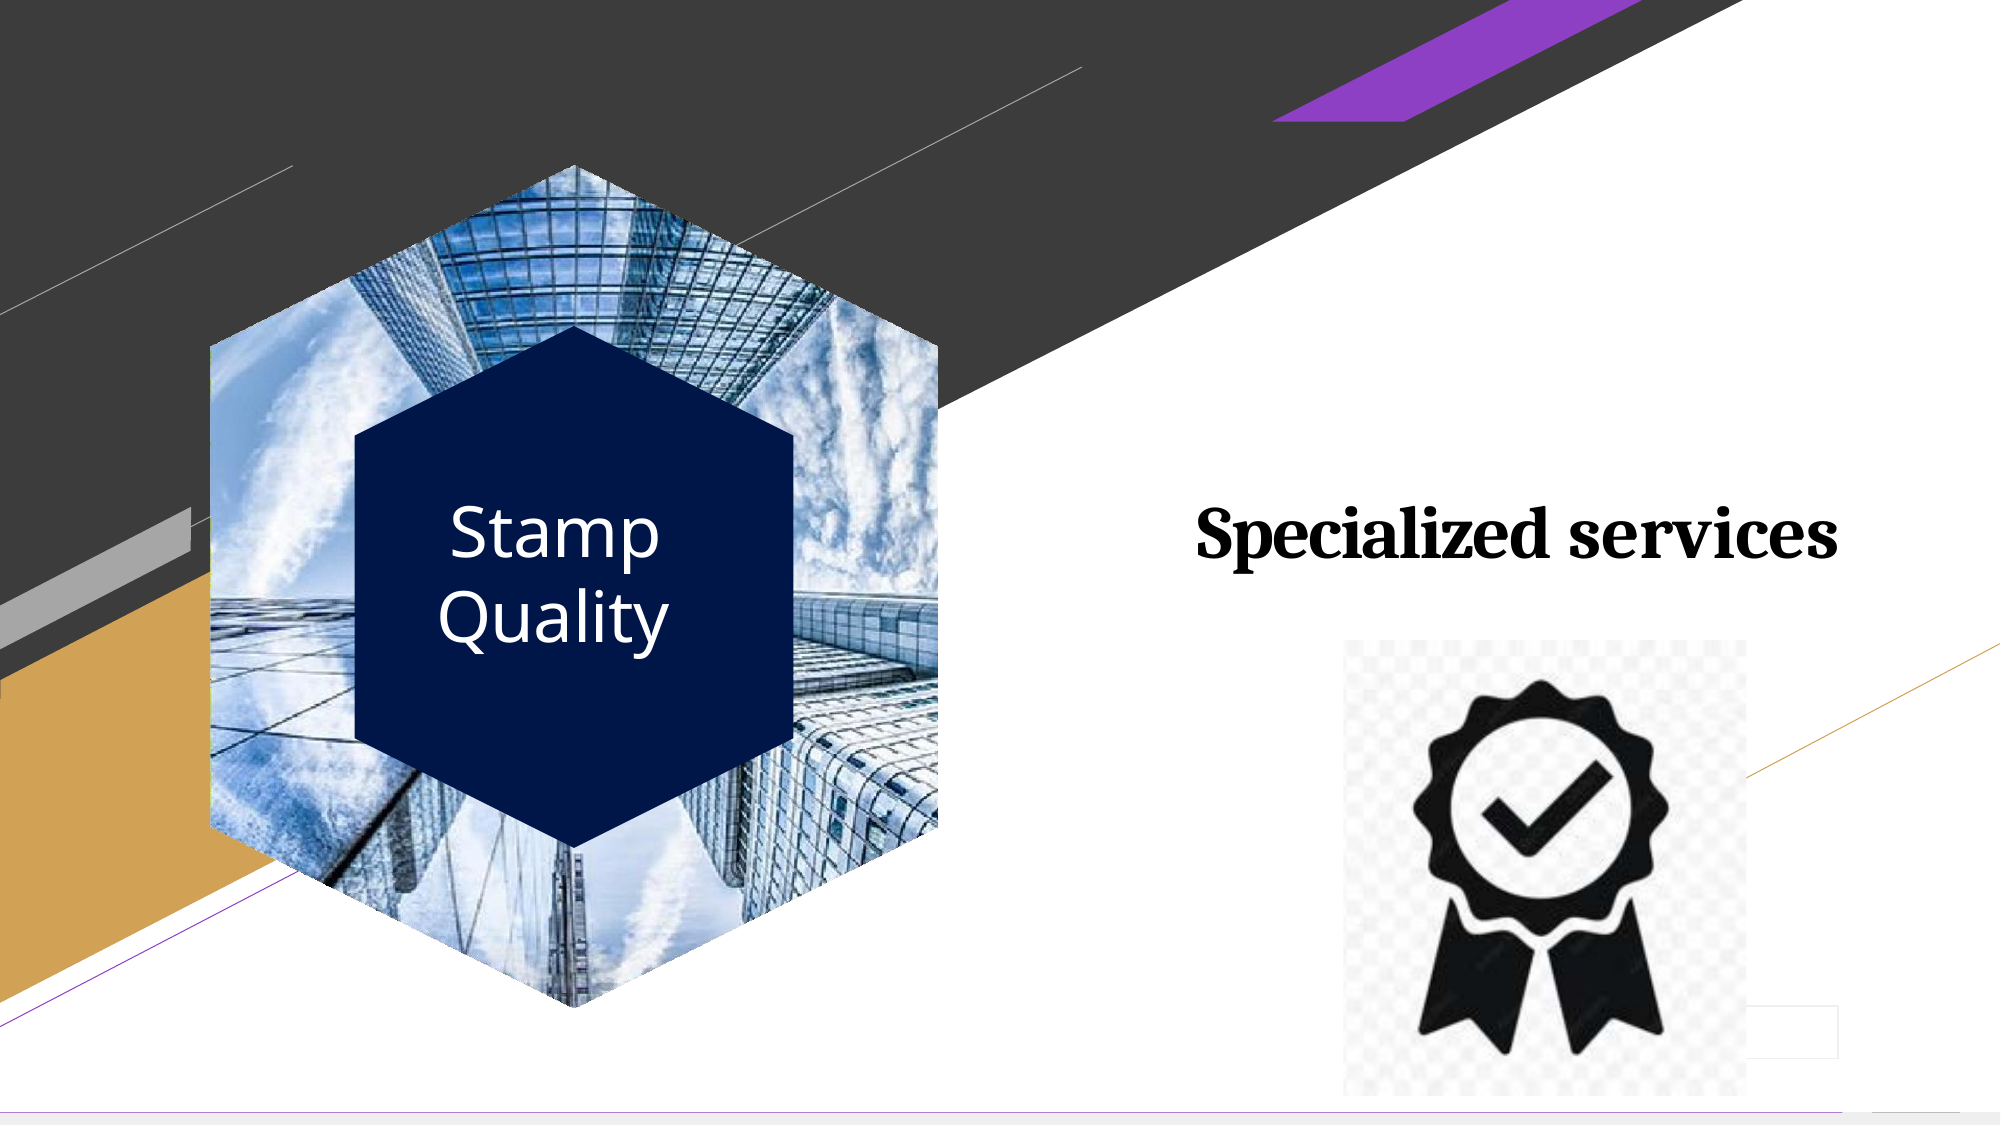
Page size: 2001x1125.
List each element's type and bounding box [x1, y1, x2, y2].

picture [1343, 640, 1747, 1097]
text_box [210, 164, 938, 1009]
text_box [0, 0, 2000, 1035]
